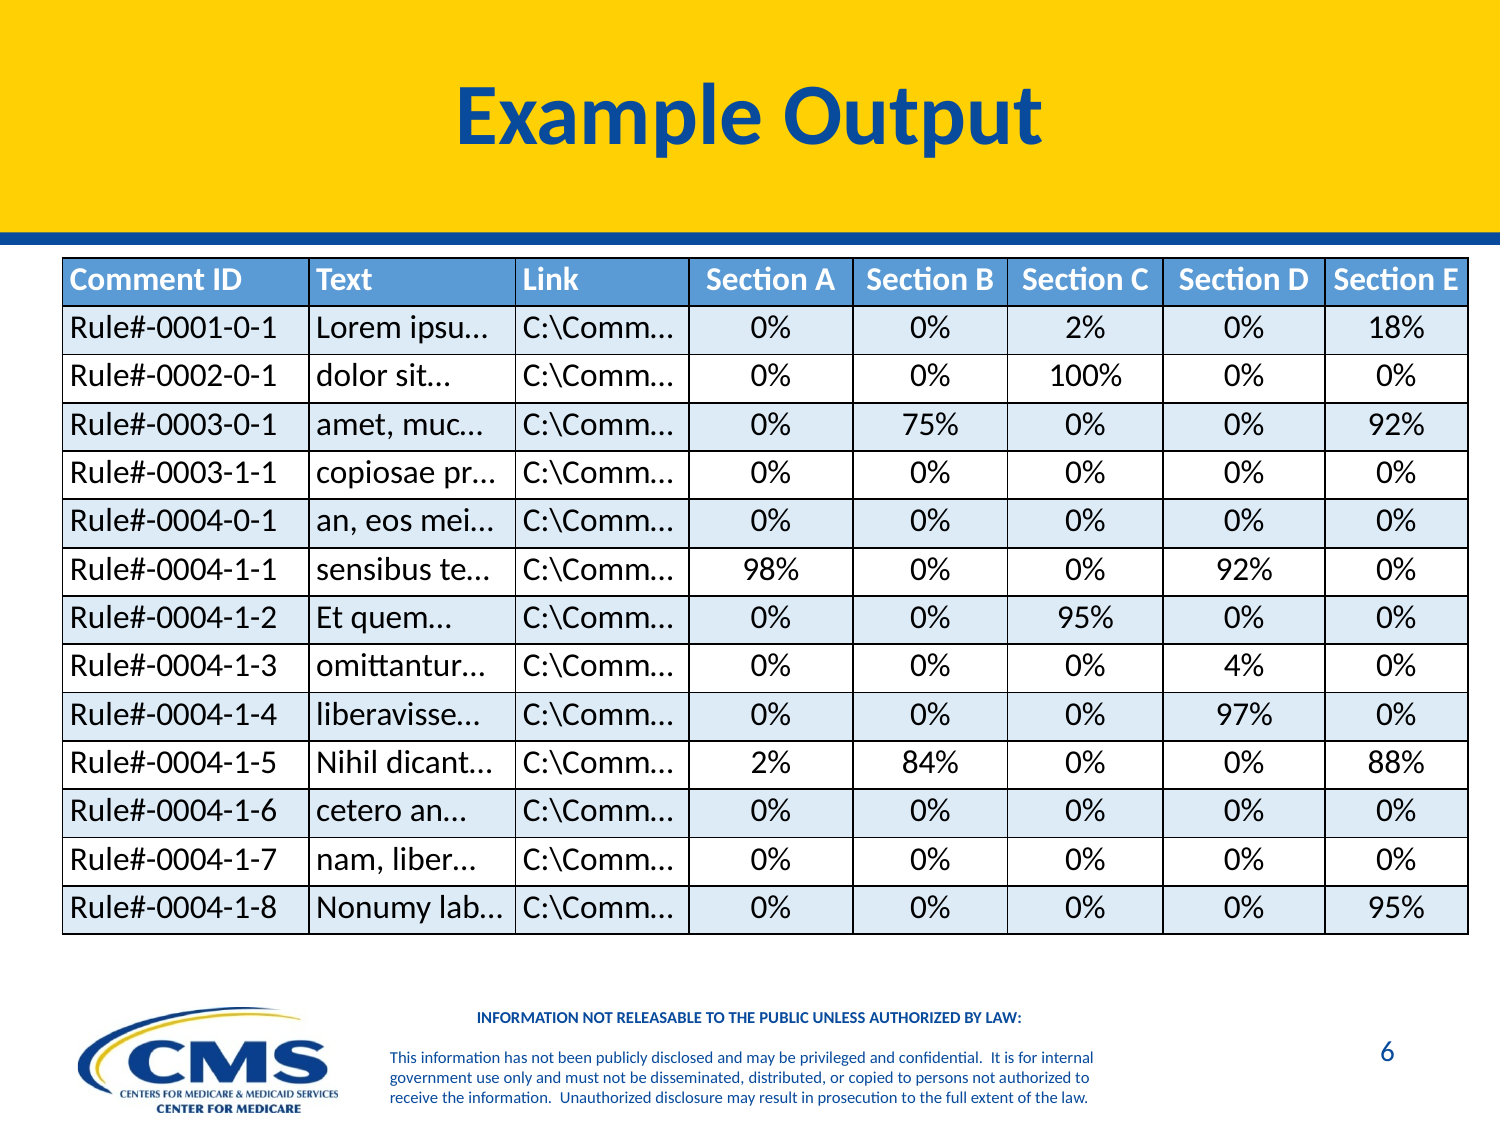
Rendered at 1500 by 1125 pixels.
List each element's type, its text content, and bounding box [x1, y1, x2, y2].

table_cell C:\Comm… [516, 307, 688, 354]
table_cell 0% [1164, 838, 1324, 885]
table_header Comment ID [63, 259, 308, 305]
table_cell 92% [1164, 549, 1324, 595]
table_cell C:\Comm… [516, 452, 688, 498]
table_cell Rule#-0001-0-1 [63, 307, 308, 354]
table_cell 0% [854, 355, 1007, 402]
table_cell 2% [1008, 307, 1162, 354]
table_cell 0% [690, 355, 852, 402]
table_header Section E [1326, 259, 1467, 305]
table_cell 98% [690, 549, 852, 595]
table_cell 0% [690, 307, 852, 354]
table_cell 0% [854, 790, 1007, 837]
table_cell Lorem ipsu… [310, 307, 515, 354]
table_cell 75% [854, 404, 1007, 450]
table_cell 0% [1008, 549, 1162, 595]
table_cell 0% [854, 500, 1007, 547]
table_header Section A [690, 259, 852, 305]
table_cell Rule#-0004-1-3 [63, 645, 308, 692]
table_cell Rule#-0003-1-1 [63, 452, 308, 498]
table_cell Rule#-0004-1-8 [63, 887, 308, 933]
table_cell 0% [1008, 404, 1162, 450]
table_cell 4% [1164, 645, 1324, 692]
table_cell 0% [854, 597, 1007, 643]
table_cell 0% [854, 307, 1007, 354]
table_cell 100% [1008, 355, 1162, 402]
table_cell 95% [1326, 887, 1467, 933]
table_cell Rule#-0004-1-1 [63, 549, 308, 595]
table_cell 0% [854, 838, 1007, 885]
table_cell 0% [690, 452, 852, 498]
table_cell Rule#-0004-1-4 [63, 693, 308, 740]
table_cell sensibus te… [310, 549, 515, 595]
table_cell 88% [1326, 742, 1467, 788]
table_cell 0% [1164, 404, 1324, 450]
table_cell copiosae pr… [310, 452, 515, 498]
table_cell 0% [854, 452, 1007, 498]
table_cell C:\Comm… [516, 742, 688, 788]
table_cell Rule#-0003-0-1 [63, 404, 308, 450]
table_cell Rule#-0004-1-5 [63, 742, 308, 788]
table_cell Rule#-0004-1-2 [63, 597, 308, 643]
table_cell 0% [1008, 500, 1162, 547]
table_cell 0% [854, 887, 1007, 933]
table_cell Et quem… [310, 597, 515, 643]
table_cell 0% [1164, 452, 1324, 498]
table_header Text [310, 259, 515, 305]
picture [77, 1007, 338, 1113]
table_cell 0% [1164, 307, 1324, 354]
table_cell 0% [1326, 452, 1467, 498]
table_cell 0% [1326, 838, 1467, 885]
table_cell 0% [1008, 887, 1162, 933]
table_cell 0% [1008, 693, 1162, 740]
table_cell 0% [690, 790, 852, 837]
table_cell C:\Comm… [516, 693, 688, 740]
table_cell 0% [854, 693, 1007, 740]
table_cell Nihil dicant… [310, 742, 515, 788]
table_cell dolor sit… [310, 355, 515, 402]
table_cell 0% [690, 645, 852, 692]
table_cell nam, liber… [310, 838, 515, 885]
table_cell 0% [690, 500, 852, 547]
table_cell C:\Comm… [516, 355, 688, 402]
table_cell 0% [1164, 355, 1324, 402]
table_cell C:\Comm… [516, 597, 688, 643]
table_cell Rule#-0002-0-1 [63, 355, 308, 402]
table_cell C:\Comm… [516, 887, 688, 933]
table_cell 0% [1326, 355, 1467, 402]
table_cell amet, muc… [310, 404, 515, 450]
table_cell 84% [854, 742, 1007, 788]
table_cell 0% [690, 597, 852, 643]
table_header Link [516, 259, 688, 305]
table_cell C:\Comm… [516, 549, 688, 595]
table_cell C:\Comm… [516, 838, 688, 885]
table_cell C:\Comm… [516, 404, 688, 450]
table_cell Nonumy lab… [310, 887, 515, 933]
table_cell C:\Comm… [516, 790, 688, 837]
table_cell 0% [1008, 645, 1162, 692]
table_cell Rule#-0004-0-1 [63, 500, 308, 547]
table_header Section B [854, 259, 1007, 305]
table_cell 0% [1008, 790, 1162, 837]
table_cell C:\Comm… [516, 645, 688, 692]
table_cell 92% [1326, 404, 1467, 450]
title Example Output [0, 0, 1500, 233]
table_cell liberavisse… [310, 693, 515, 740]
table_cell 0% [690, 887, 852, 933]
table_cell 0% [1164, 500, 1324, 547]
table_cell 0% [1326, 500, 1467, 547]
table_cell 0% [690, 404, 852, 450]
table_cell Rule#-0004-1-7 [63, 838, 308, 885]
table_cell 0% [854, 549, 1007, 595]
table_cell 0% [1008, 838, 1162, 885]
table_cell 0% [1164, 790, 1324, 837]
table_cell 0% [854, 645, 1007, 692]
table_cell 0% [1326, 645, 1467, 692]
table_cell 0% [690, 693, 852, 740]
table_cell 0% [690, 838, 852, 885]
table_cell 0% [1326, 790, 1467, 837]
table_cell Rule#-0004-1-6 [63, 790, 308, 837]
table_cell 0% [1164, 887, 1324, 933]
table_cell 0% [1164, 742, 1324, 788]
table_header Section D [1164, 259, 1324, 305]
table_cell 97% [1164, 693, 1324, 740]
table_header Section C [1008, 259, 1162, 305]
table_cell 95% [1008, 597, 1162, 643]
table_cell 18% [1326, 307, 1467, 354]
table_cell C:\Comm… [516, 500, 688, 547]
table_cell 0% [1008, 452, 1162, 498]
table_cell an, eos mei… [310, 500, 515, 547]
table_cell 0% [1326, 693, 1467, 740]
table_cell cetero an… [310, 790, 515, 837]
table_cell omittantur… [310, 645, 515, 692]
table_cell 0% [1326, 597, 1467, 643]
table_cell 2% [690, 742, 852, 788]
table_cell 0% [1326, 549, 1467, 595]
table_cell 0% [1008, 742, 1162, 788]
table_cell 0% [1164, 597, 1324, 643]
